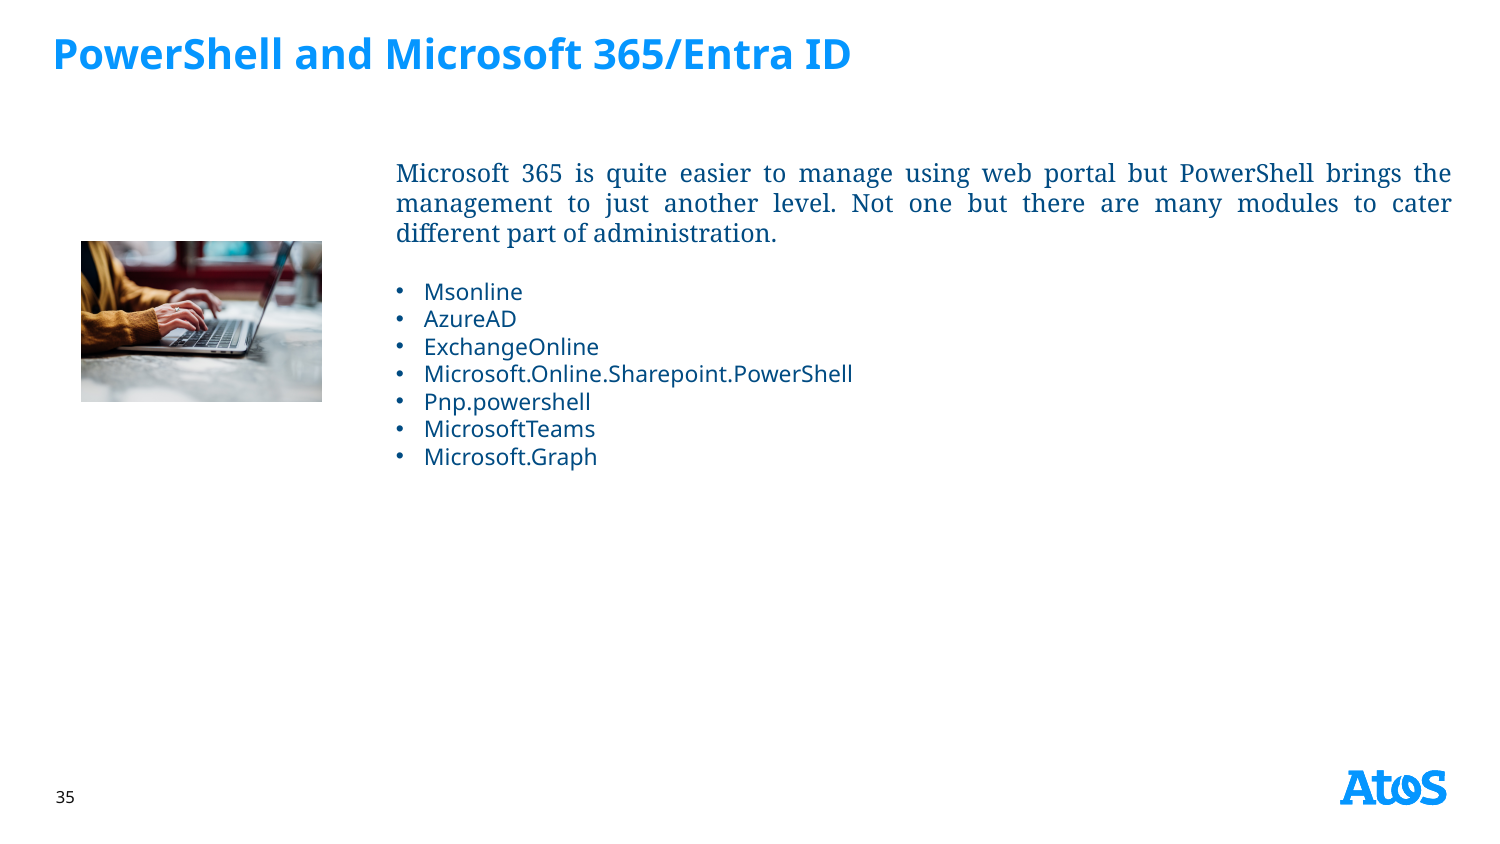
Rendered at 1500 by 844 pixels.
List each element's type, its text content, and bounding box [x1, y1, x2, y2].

title PowerShell and Microsoft 365/Entra ID [37, 20, 1445, 141]
picture [80, 240, 322, 402]
text_box Microsoft 365 is quite easier to manage using web portal but PowerShell brings the management to just another level. Not one but there are many modules to cater different part of administration. Msonline AzureAD ExchangeOnline Microsoft.Online.Sharepoint.PowerShell Pnp.powershell MicrosoftTeams Microsoft.Graph [381, 150, 1469, 771]
